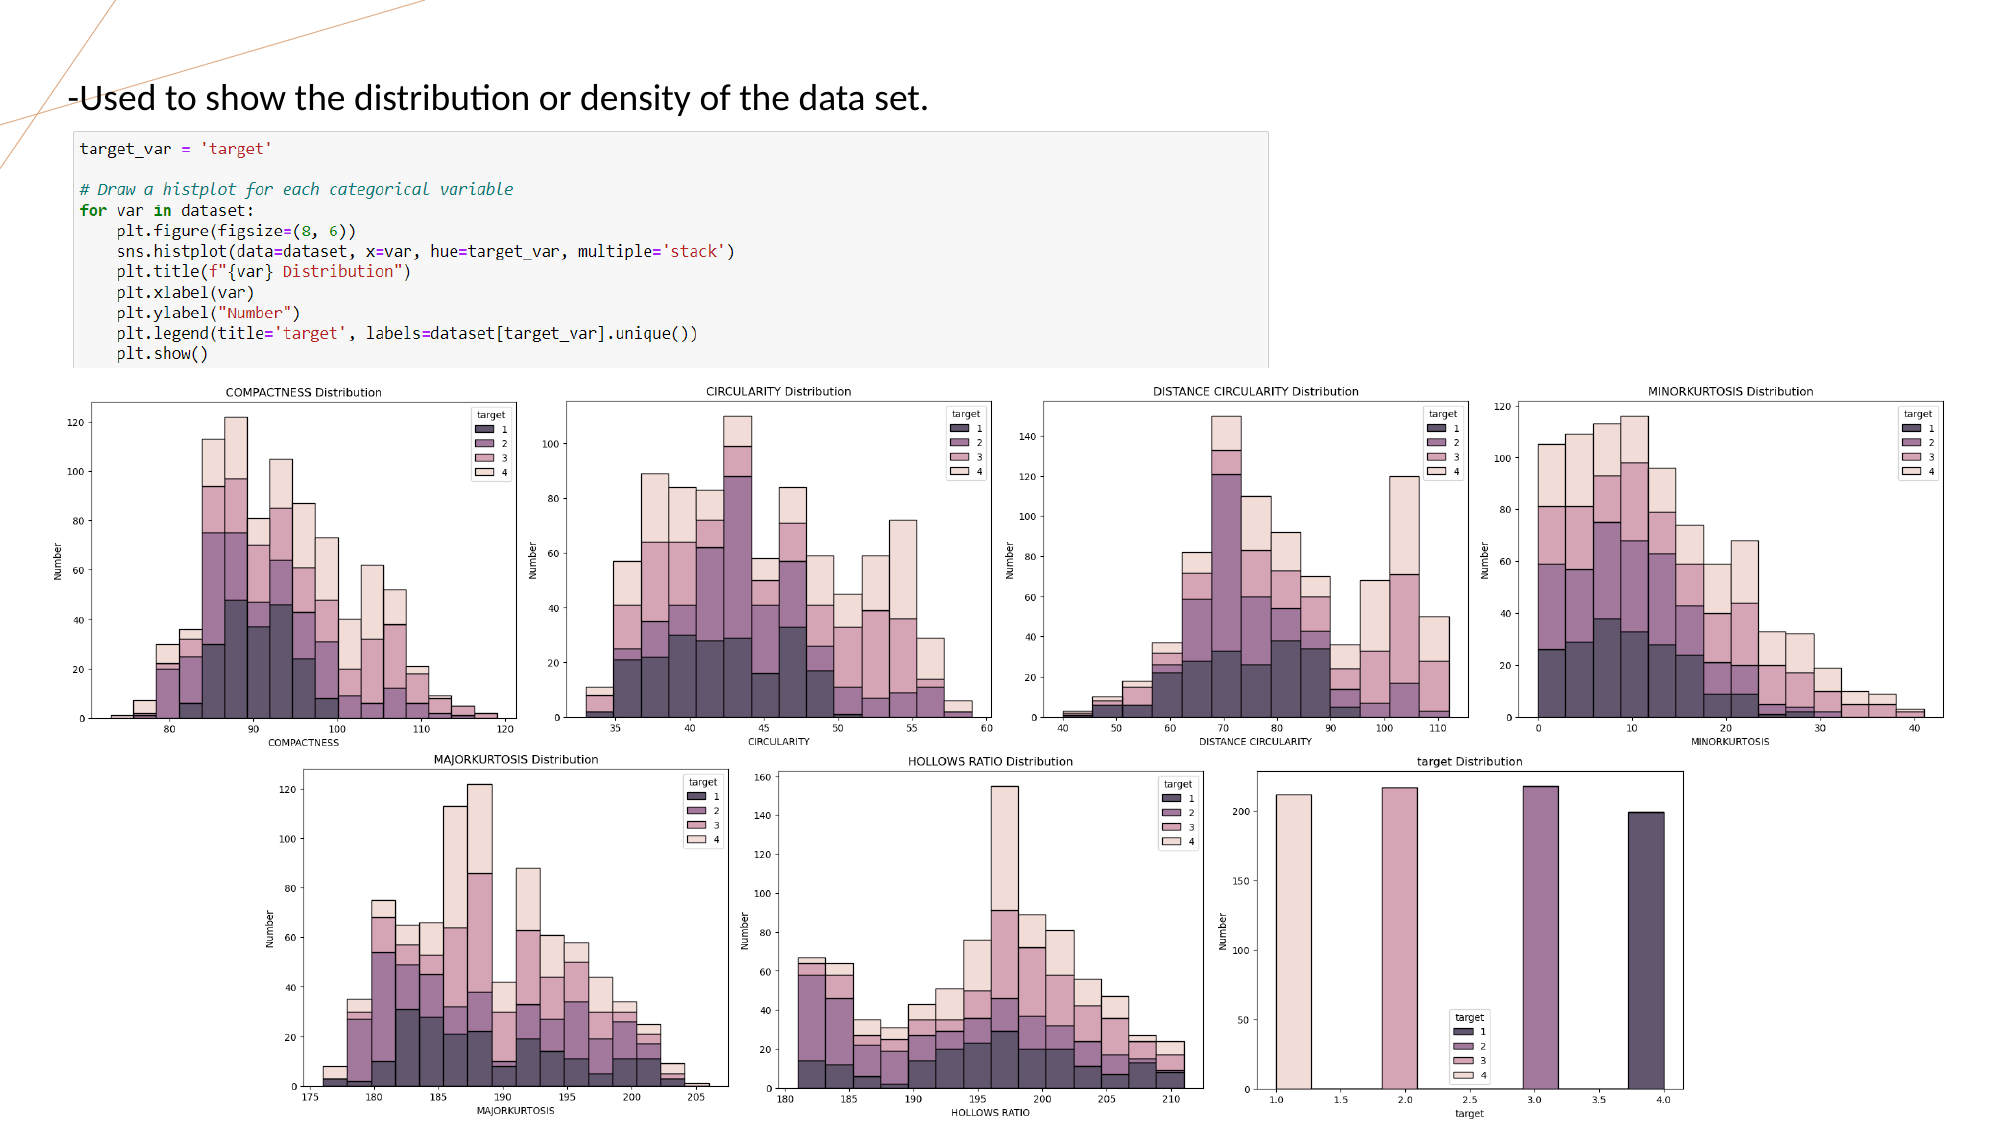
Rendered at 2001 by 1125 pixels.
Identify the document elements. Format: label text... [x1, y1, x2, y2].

text_box -Used to show the distribution or density of the data set. [53, 65, 1880, 126]
picture [70, 125, 1272, 368]
picture [46, 380, 1949, 1125]
